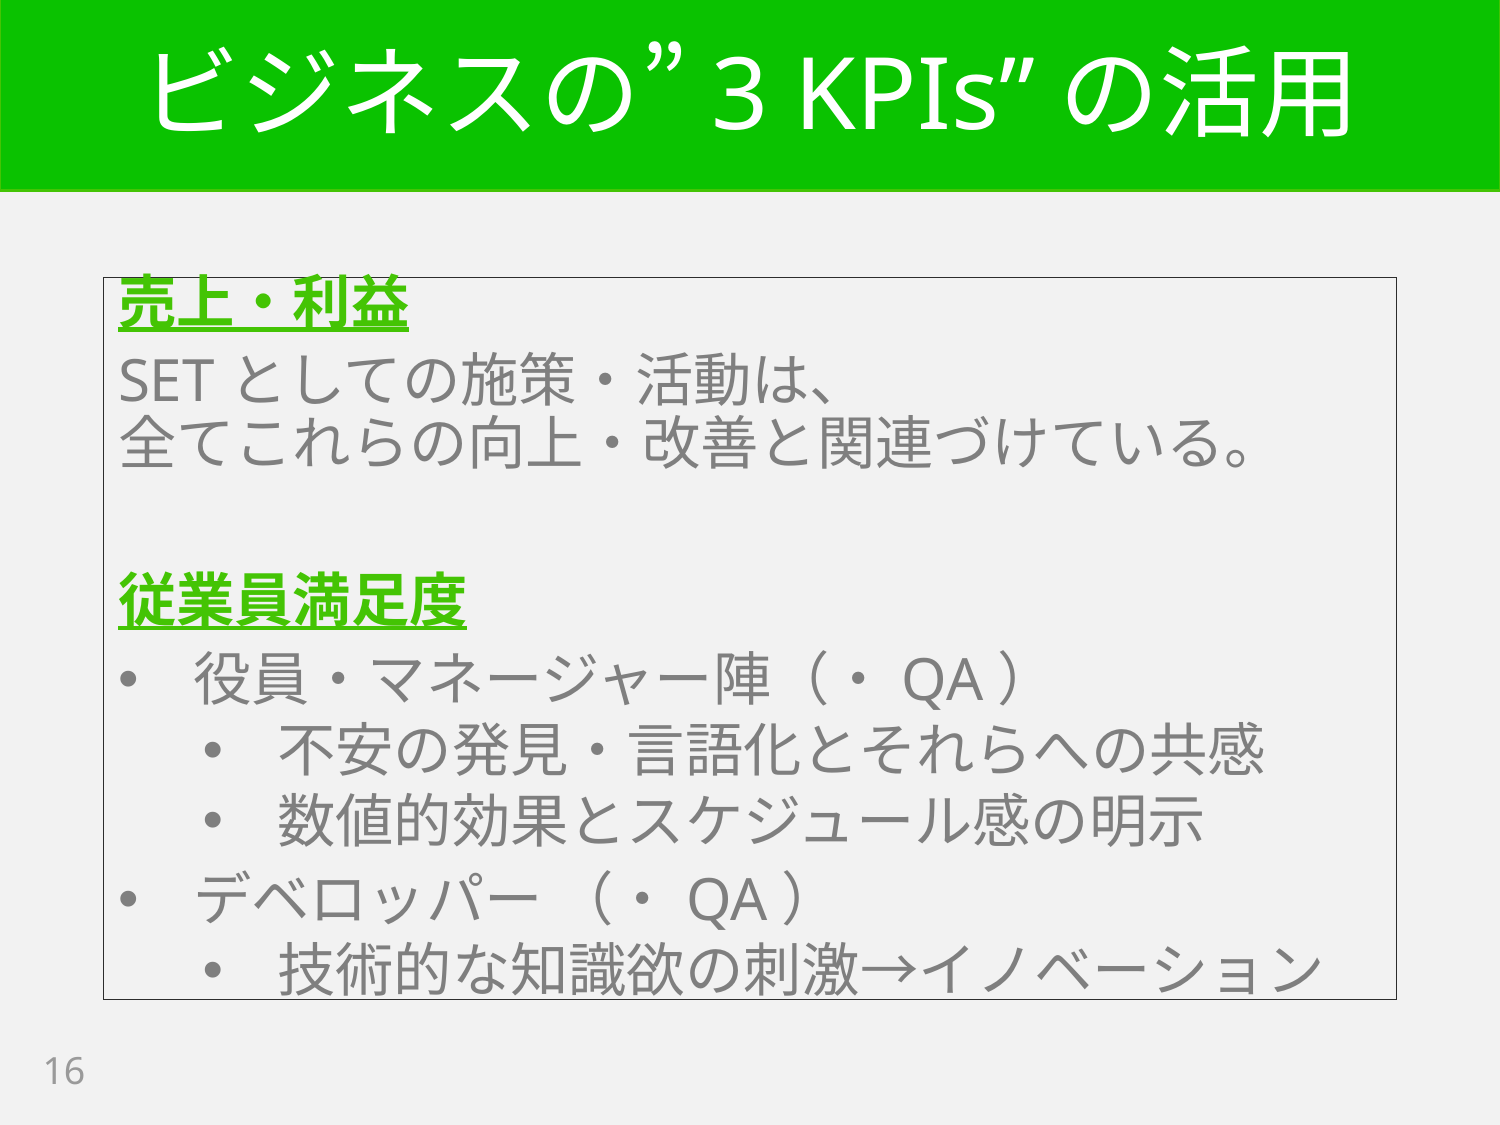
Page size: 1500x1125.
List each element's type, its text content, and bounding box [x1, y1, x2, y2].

title ビジネスの”3 KPIs”の活用 [0, 53, 1500, 140]
list 売上・利益 SETとしての施策・活動は、 全てこれらの向上・改善と関連づけている。 従業員満足度 役員・マネージャー陣（・QA） 不安の発見・言語化とそれらへの共感 数値的効果とスケジュール感の明示 デベロッパー （・QA） 技術的な知識欲の刺激→イノベーション [103, 277, 1397, 1000]
slide_number 16 [27, 1042, 146, 1102]
